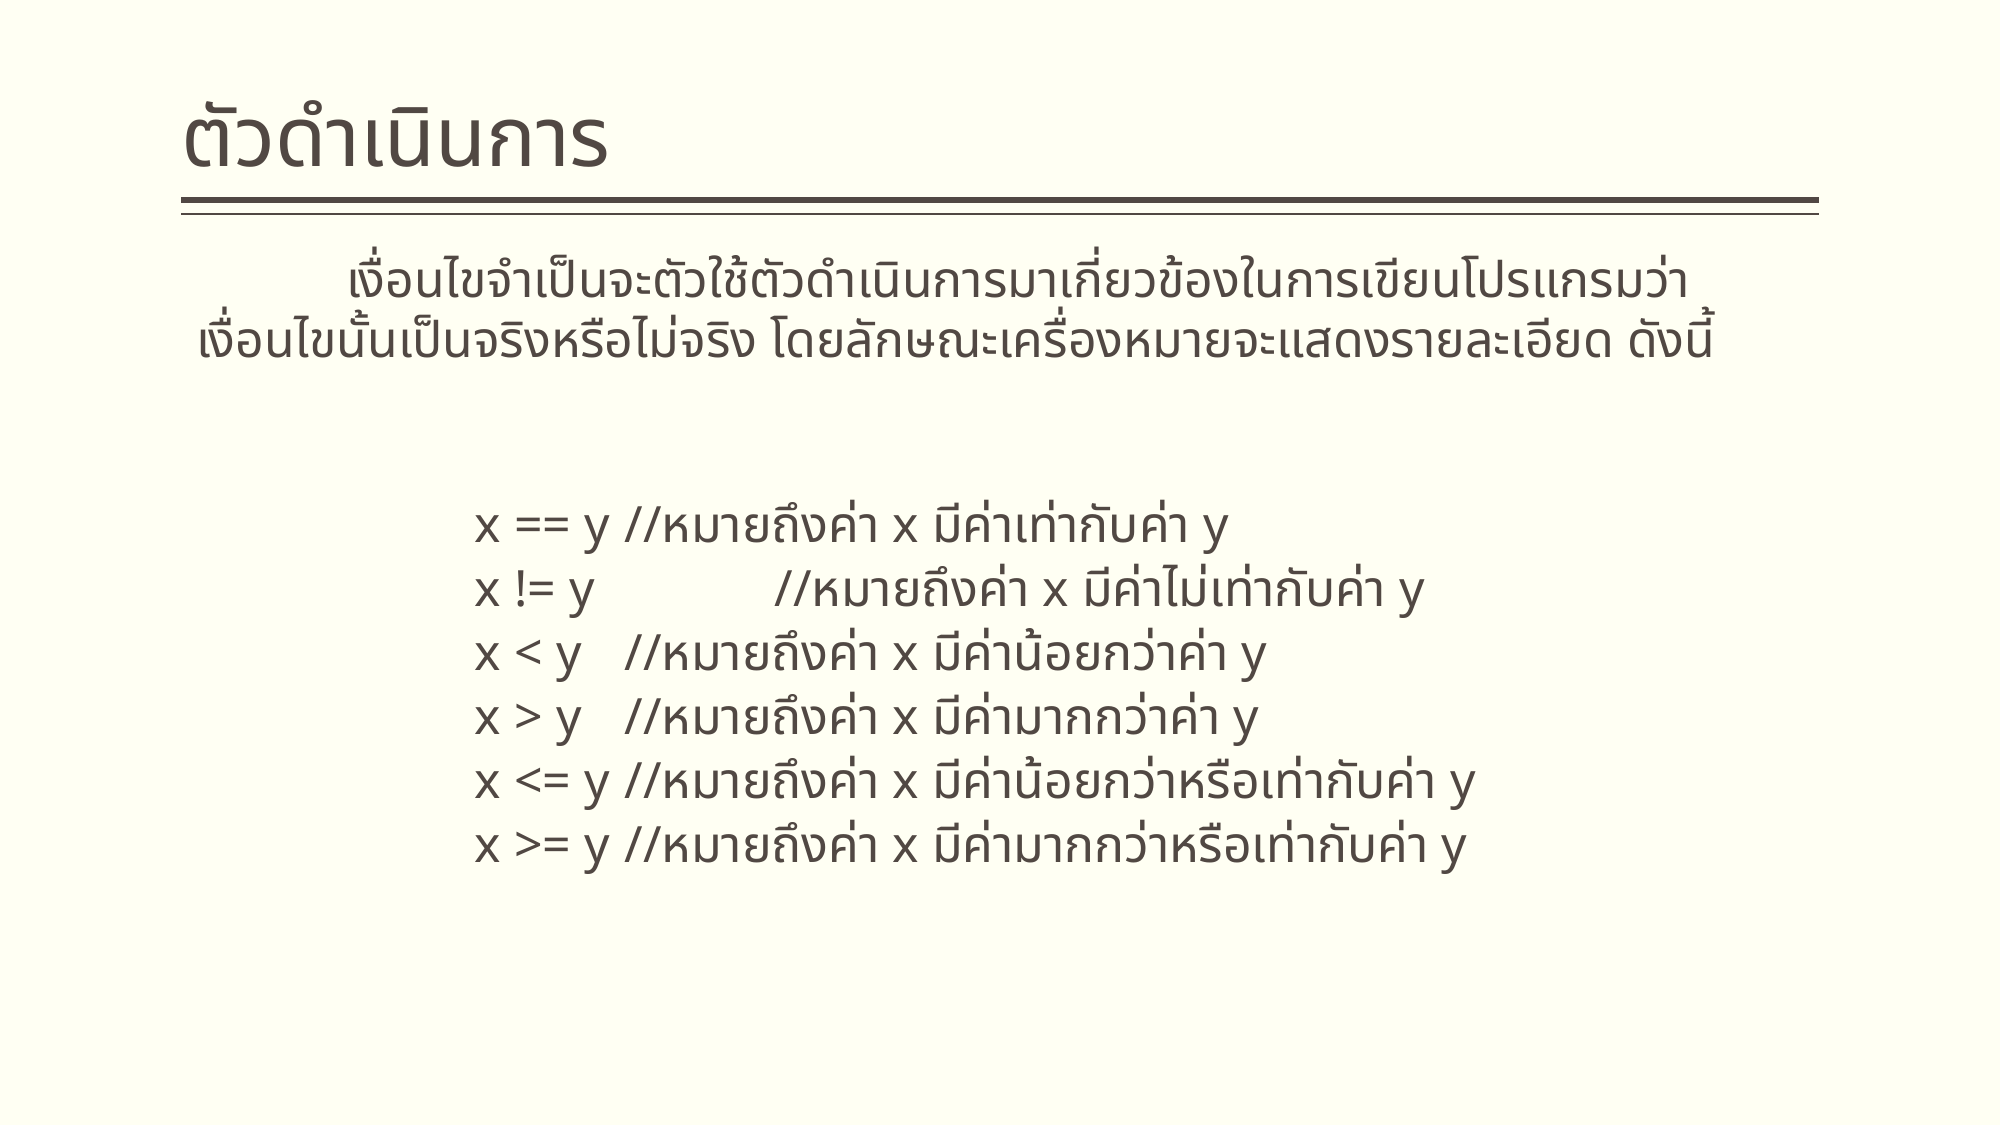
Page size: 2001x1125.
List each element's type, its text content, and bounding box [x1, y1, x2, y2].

text_box x == y //หมายถึงค่า x มีค่าเท่ากับค่า y x != y //หมายถึงค่า x มีค่าไม่เท่ากับค่า y x < y //หมายถึงค่า x มีค่าน้อยกว่าค่า y x > y //หมายถึงค่า x มีค่ามากกว่าค่า y x <= y //หมายถึงค่า x มีค่าน้อยกว่าหรือเท่ากับค่า y x >= y //หมายถึงค่า x มีค่ามากกว่าหรือเท่ากับค่า y [460, 480, 1540, 881]
text_box เงื่อนไขจำเป็นจะตัวใช้ตัวดำเนินการมาเกี่ยวข้องในการเขียนโปรแกรมว่าเงื่อนไขนั้นเป็นจริงหรือไม่จริง โดยลักษณะเครื่องหมายจะแสดงรายละเอียด ดังนี้ [181, 240, 1819, 376]
title ตัวดำเนินการ [181, 12, 1819, 193]
